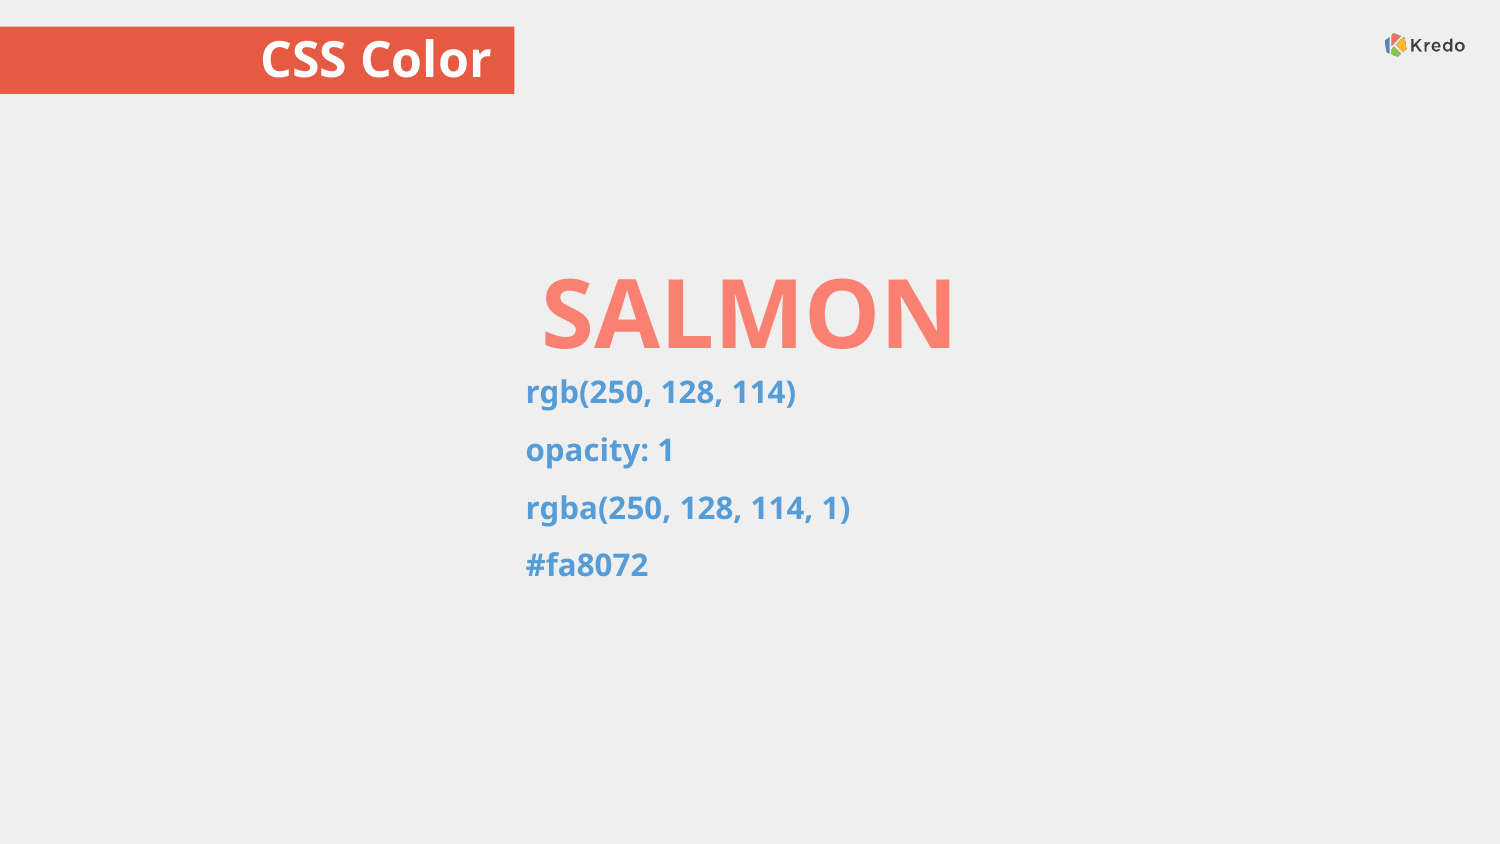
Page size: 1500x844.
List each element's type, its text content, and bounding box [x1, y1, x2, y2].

text_box rgb(250, 128, 114) [514, 367, 847, 424]
text_box #fa8072 [514, 540, 847, 598]
text_box opacity: 1 [514, 424, 847, 482]
picture [1380, 29, 1467, 60]
text_box rgba(250, 128, 114, 1) [514, 482, 896, 540]
title CSS Color [0, 26, 515, 94]
text_box SALMON [337, 247, 1163, 368]
